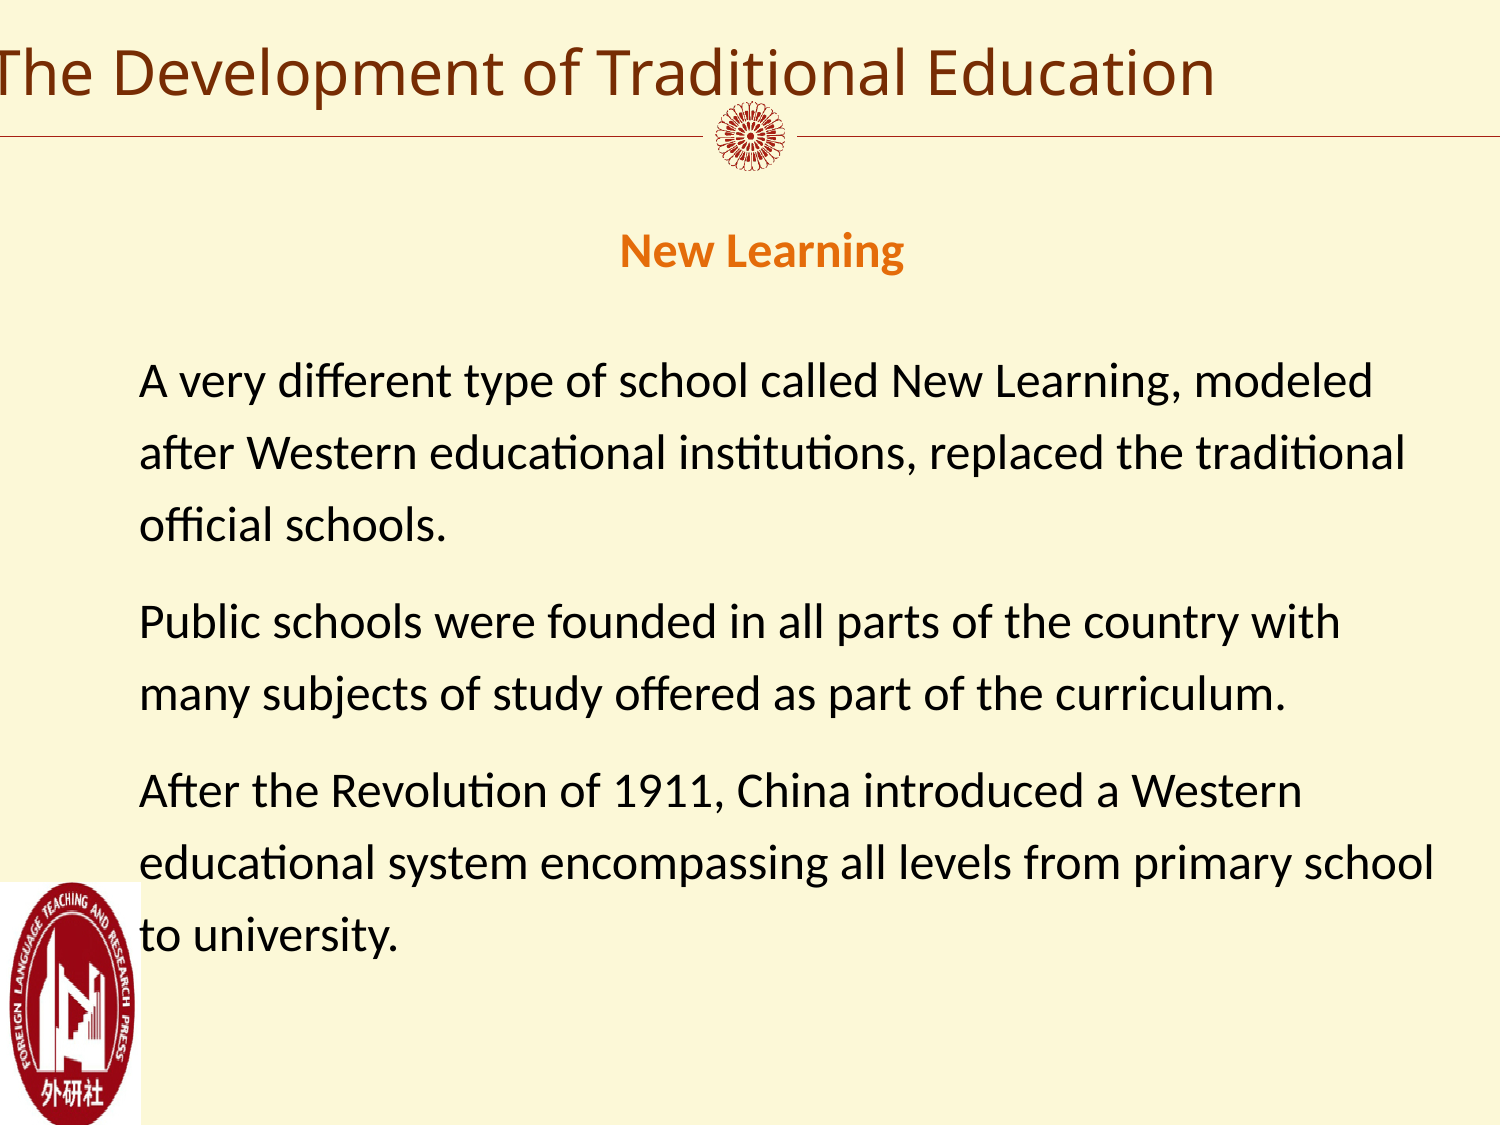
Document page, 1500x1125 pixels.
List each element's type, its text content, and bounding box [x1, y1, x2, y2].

picture [715, 115, 785, 171]
text_box The Development of Traditional Education [0, 10, 1270, 115]
list A very different type of school called New Learning, modeled after Western educational institutions, replaced the traditional official schools. Public schools were founded in all parts of the country with many subjects of study offered as part of the curriculum. After the Revolution of 1911, China introduced a Western educational system encompassing all levels from primary school to university. [123, 328, 1474, 1071]
title New Learning [454, 210, 1081, 293]
picture [0, 882, 141, 1125]
